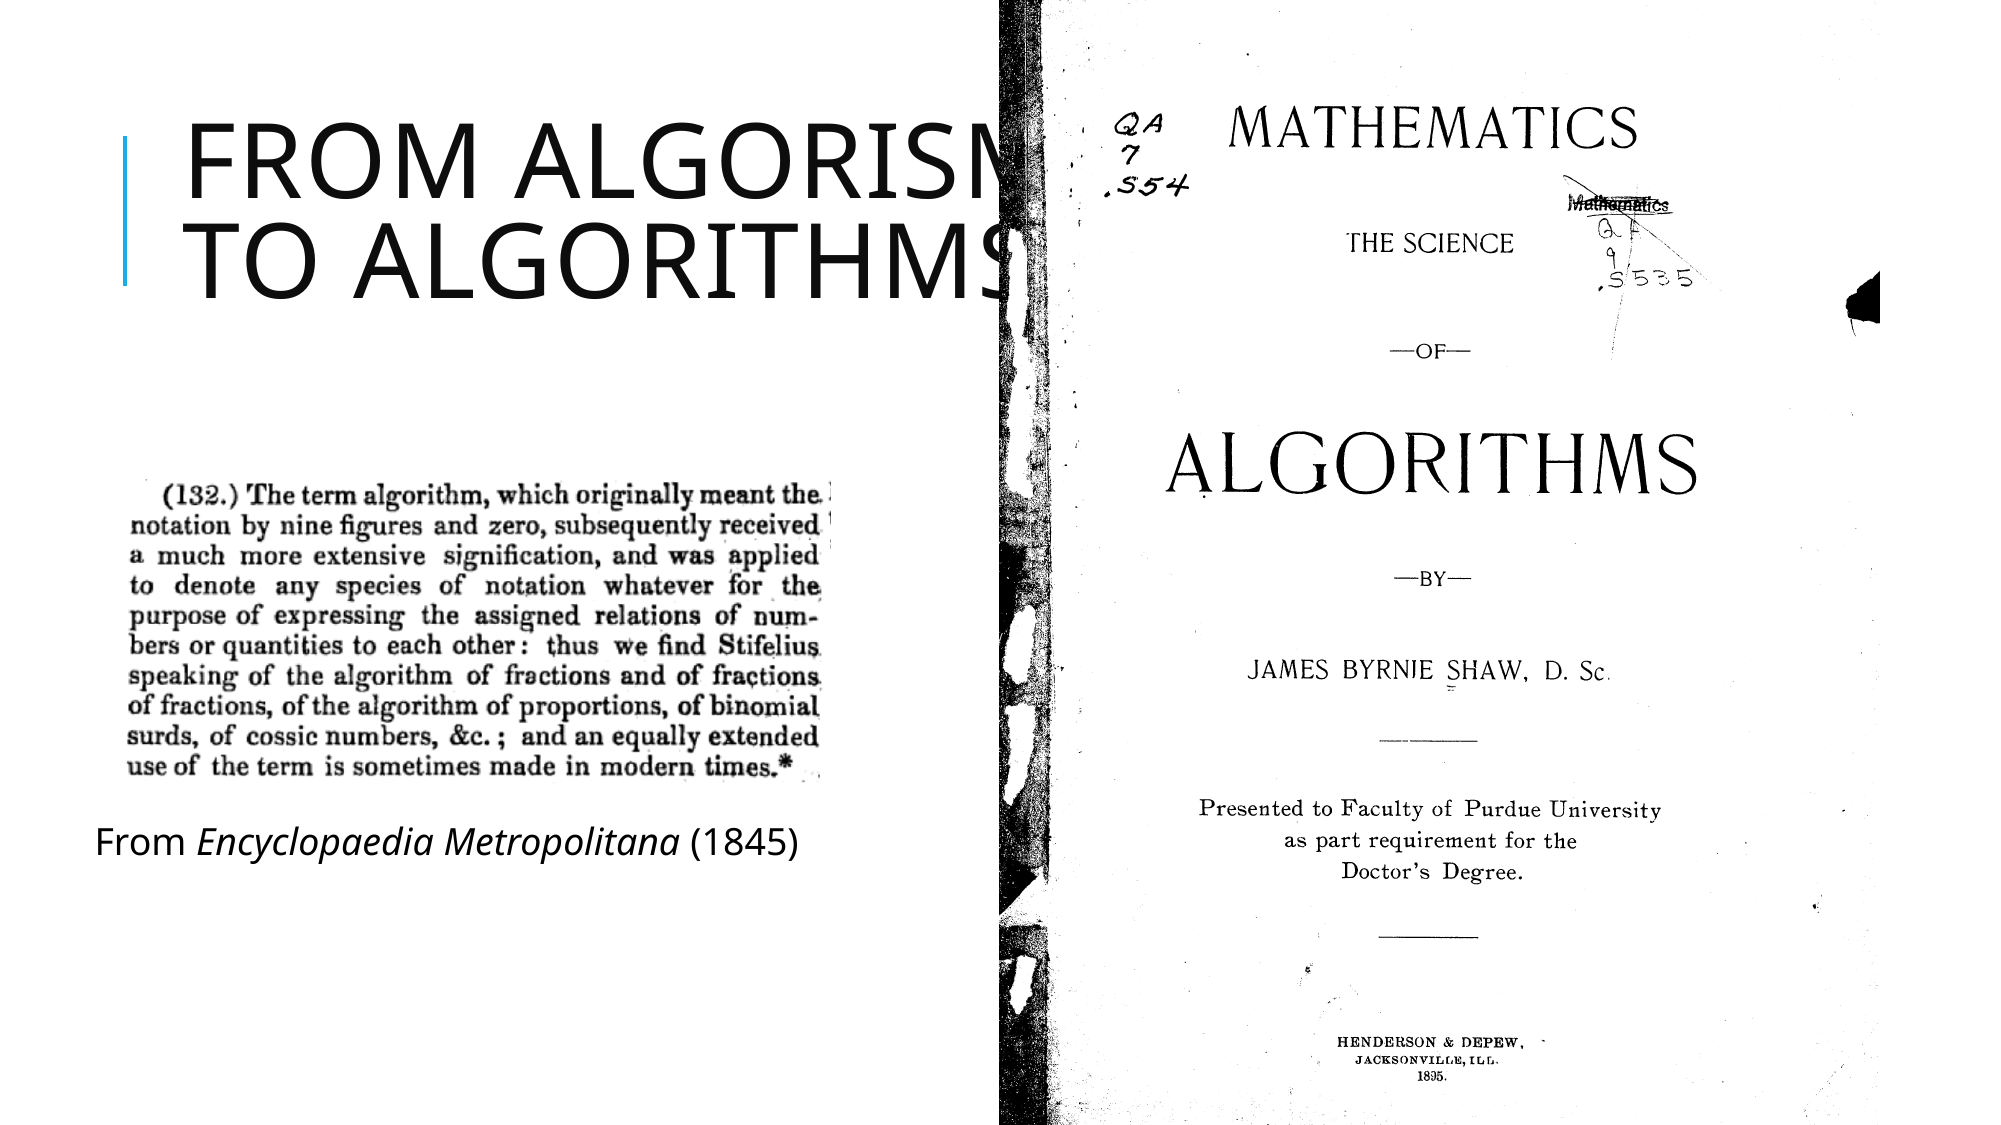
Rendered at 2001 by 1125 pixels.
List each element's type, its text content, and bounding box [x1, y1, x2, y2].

title From Algorism to Algorithms [168, 96, 992, 342]
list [120, 479, 832, 783]
text_box From Encyclopaedia Metropolitana (1845) [79, 810, 814, 871]
picture [999, 0, 1880, 1125]
